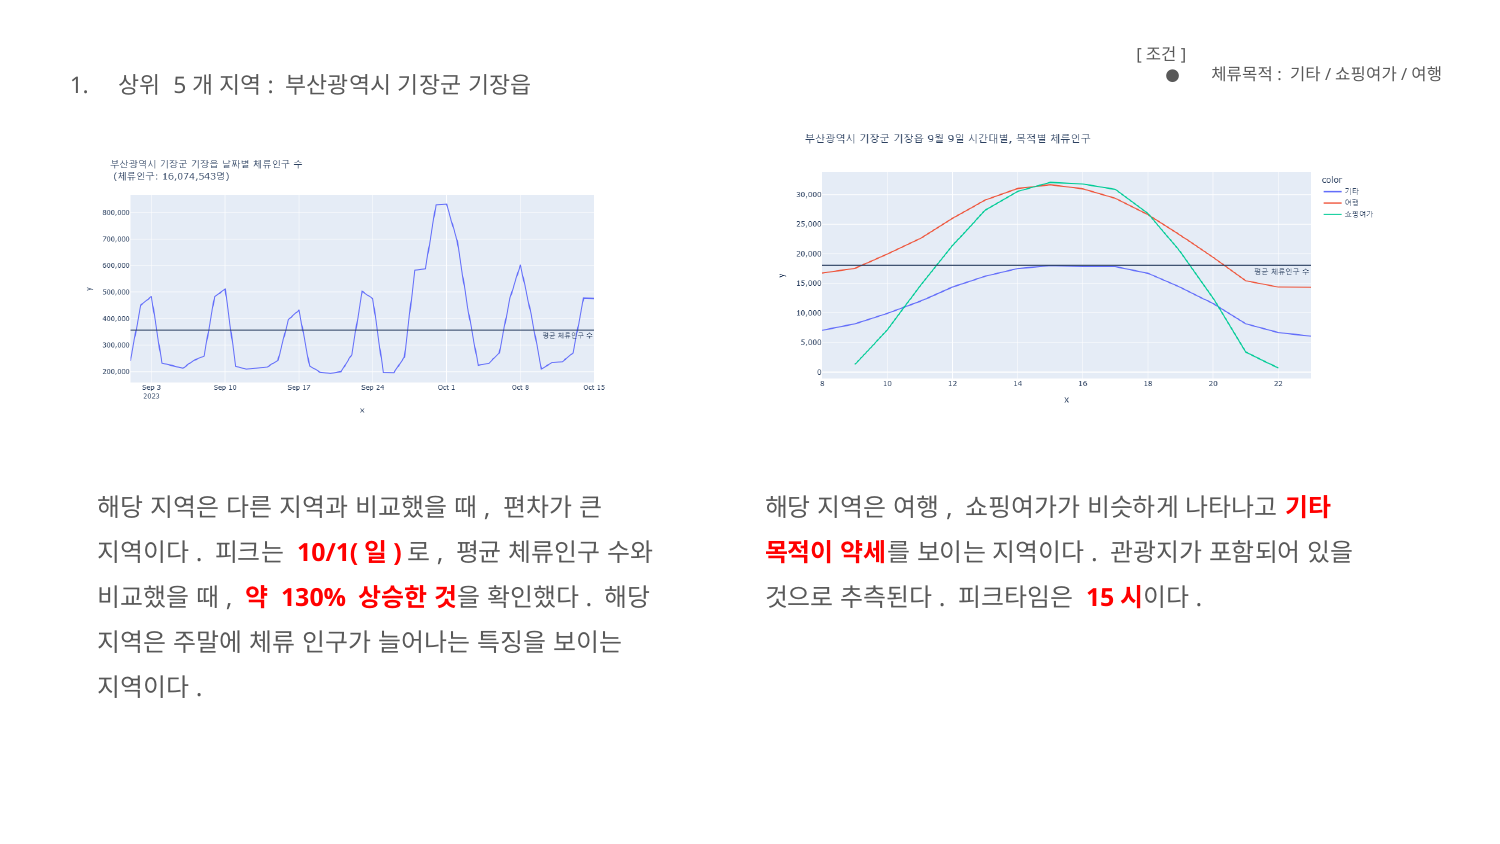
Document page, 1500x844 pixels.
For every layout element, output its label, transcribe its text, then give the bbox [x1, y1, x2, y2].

text_box 해당 지역은 다른 지역과 비교했을 때, 편차가 큰 지역이다. 피크는 10/1(일)로, 평균 체류인구 수와 비교했을 때, 약 130% 상승한 것을 확인했다. 해당 지역은 주말에 체류 인구가 늘어나는 특징을 보이는 지역이다. [82, 461, 709, 654]
picture [774, 111, 1383, 427]
text_box [790, 450, 1448, 643]
text_box 상위 5개 지역: 부산광역시 기장군 기장읍 [28, 51, 750, 116]
picture [82, 139, 637, 427]
text_box [조건] 체류목적: 기타/쇼핑여가/여행 [1121, 29, 1468, 88]
text_box 해당 지역은 여행, 쇼핑여가가 비슷하게 나타나고 기타 목적이 약세를 보이는 지역이다. 관광지가 포함되어 있을 것으로 추측된다. 피크타임은 15시이다. [750, 461, 1376, 654]
